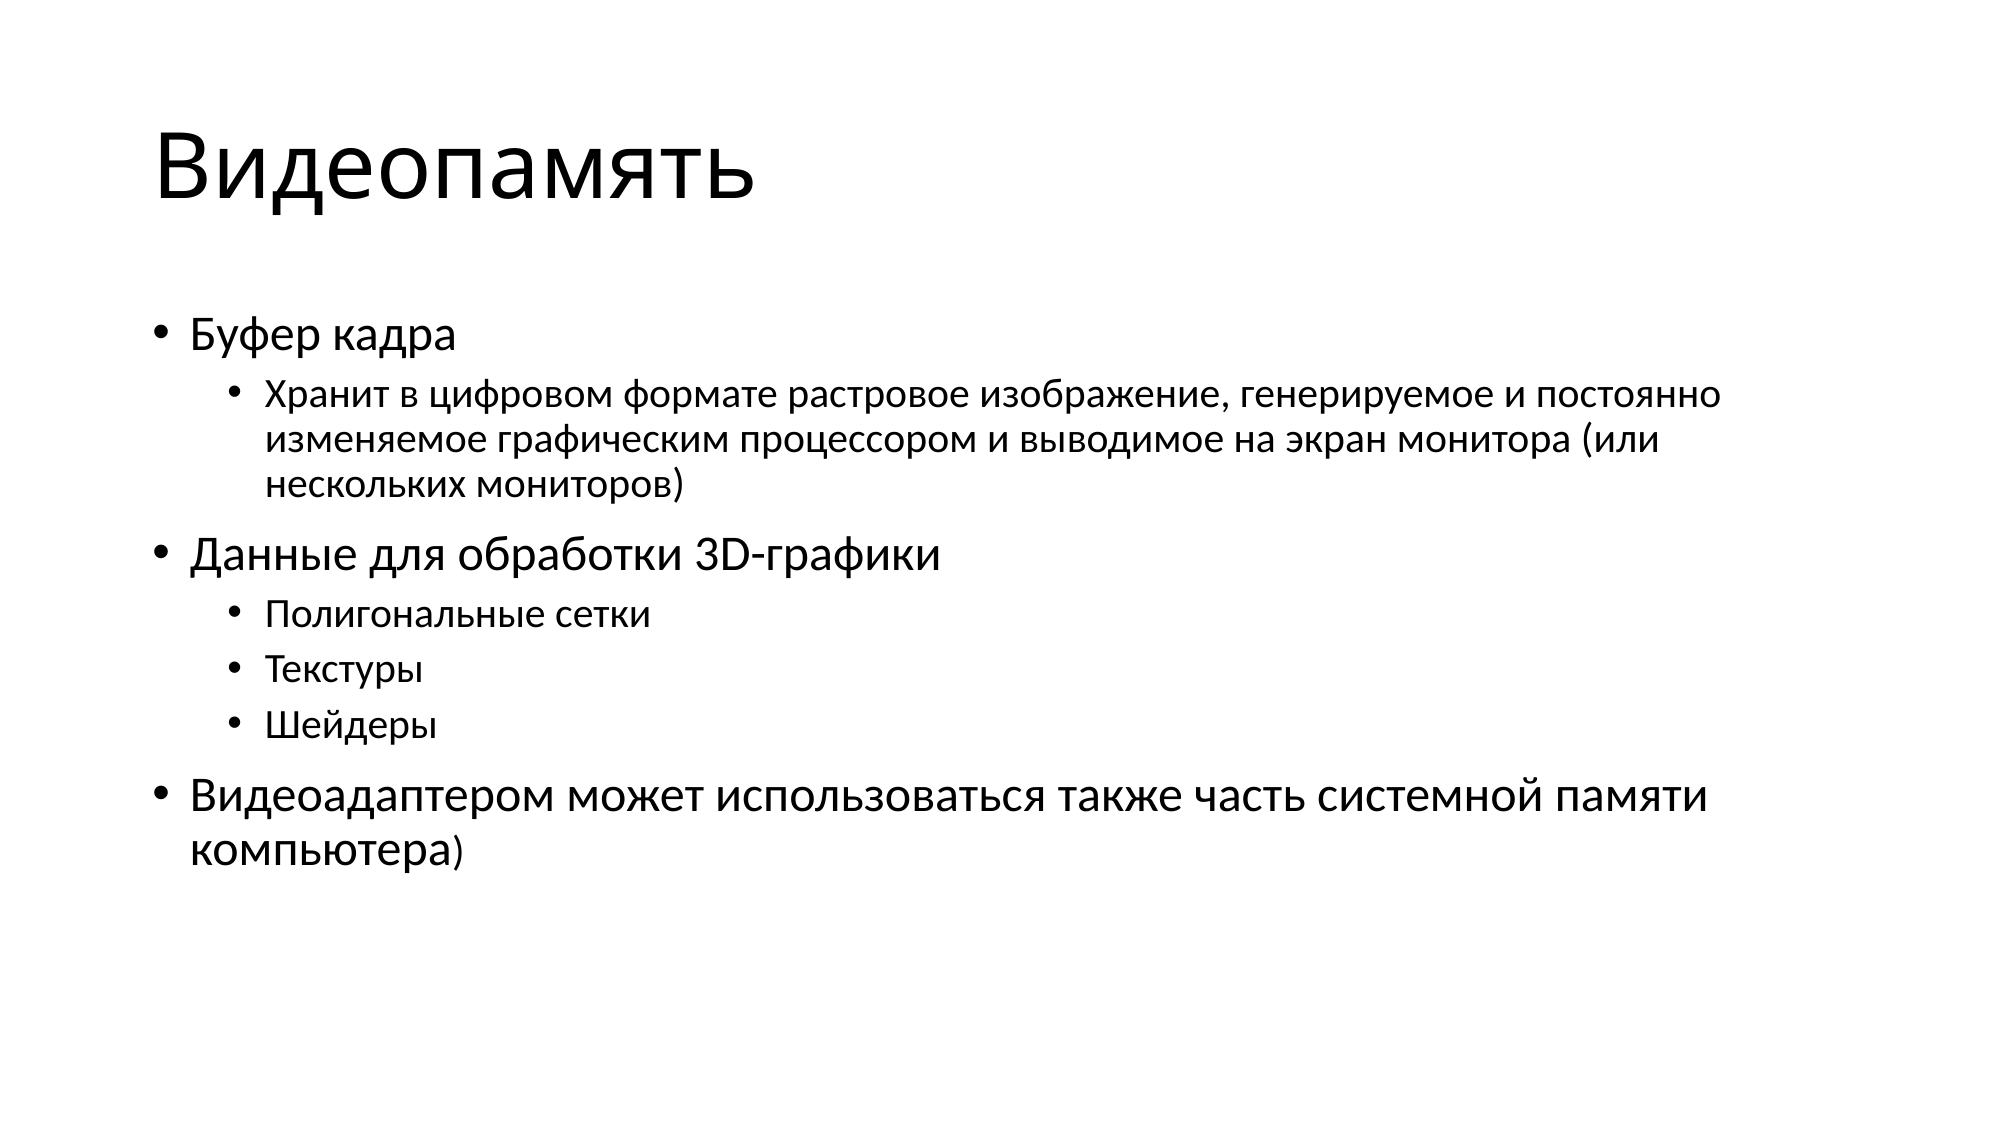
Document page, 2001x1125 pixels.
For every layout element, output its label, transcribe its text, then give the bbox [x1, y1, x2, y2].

title Видеопамять [137, 59, 1863, 278]
list Буфер кадра Хранит в цифровом формате растровое изображение, генерируемое и постоянно изменяемое графическим процессором и выводимое на экран монитора (или нескольких мониторов) Данные для обработки 3D-графики Полигональные сетки Текстуры Шейдеры Видеоадаптером может использоваться также часть системной памяти компьютера) [137, 299, 1863, 1014]
